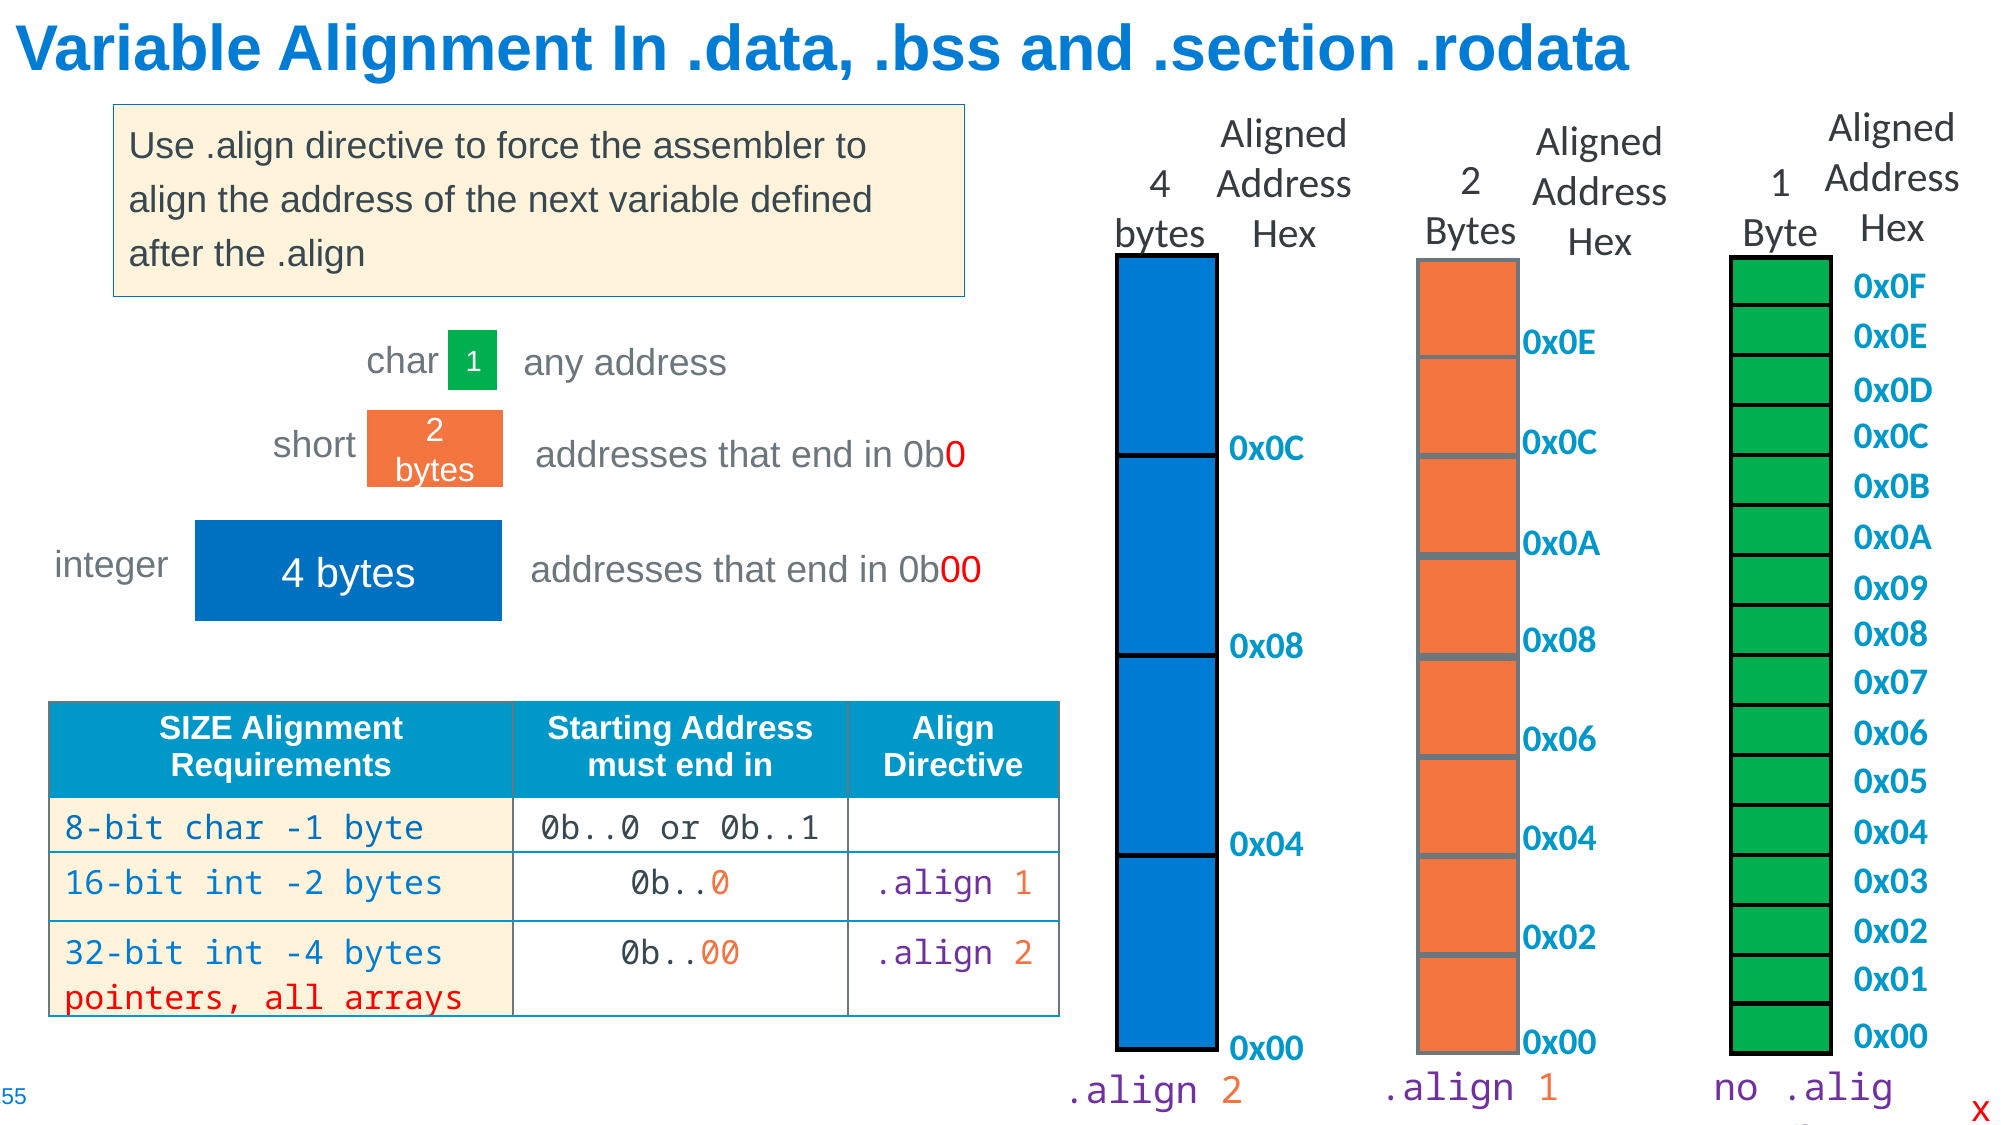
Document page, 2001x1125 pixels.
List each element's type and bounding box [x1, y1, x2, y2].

text_box [197, 521, 501, 620]
text_box [1045, 98, 1379, 1119]
table_header [514, 703, 847, 796]
table_cell [50, 853, 512, 920]
table_cell [514, 922, 847, 1015]
table_header [849, 703, 1058, 796]
text_box [1695, 92, 1987, 1125]
text_box [1956, 1076, 2000, 1125]
text_box [351, 328, 495, 389]
table_cell [514, 853, 847, 920]
text_box [515, 538, 997, 598]
table_cell [50, 798, 512, 851]
title [0, 27, 1918, 93]
table_cell [849, 853, 1058, 920]
text_box [1361, 106, 1695, 1116]
text_box [508, 330, 743, 390]
table_cell [50, 922, 512, 1015]
table_cell [849, 922, 1058, 1015]
table_cell [849, 798, 1058, 851]
table_cell [514, 798, 847, 851]
list [113, 104, 965, 297]
text_box [39, 532, 184, 592]
table_header [50, 703, 512, 796]
text_box [520, 422, 981, 483]
text_box [258, 412, 501, 485]
